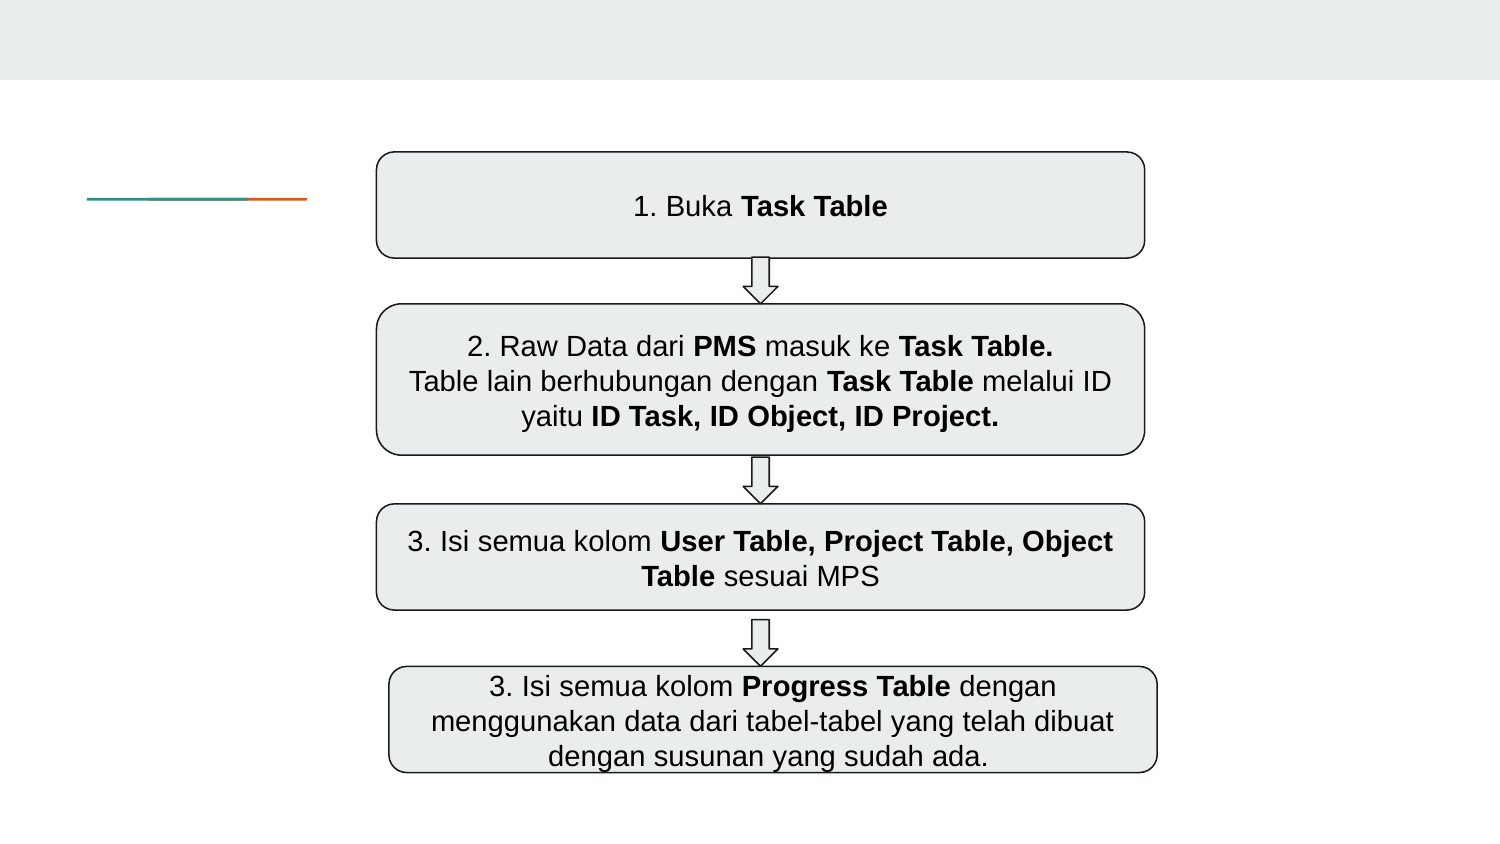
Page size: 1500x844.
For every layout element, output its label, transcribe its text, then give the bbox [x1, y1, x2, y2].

text_box 3. Isi semua kolom User Table, Project Table, Object Table sesuai MPS [376, 503, 1145, 611]
text_box [743, 457, 778, 504]
text_box [743, 619, 778, 667]
text_box [743, 257, 778, 304]
text_box 2. Raw Data dari PMS masuk ke Task Table. Table lain berhubungan dengan Task Table melalui ID yaitu ID Task, ID Object, ID Project. [376, 303, 1145, 456]
text_box 1. Buka Task Table [376, 151, 1145, 259]
text_box 3. Isi semua kolom Progress Table dengan menggunakan data dari tabel-tabel yang telah dibuat dengan susunan yang sudah ada. [388, 666, 1158, 773]
